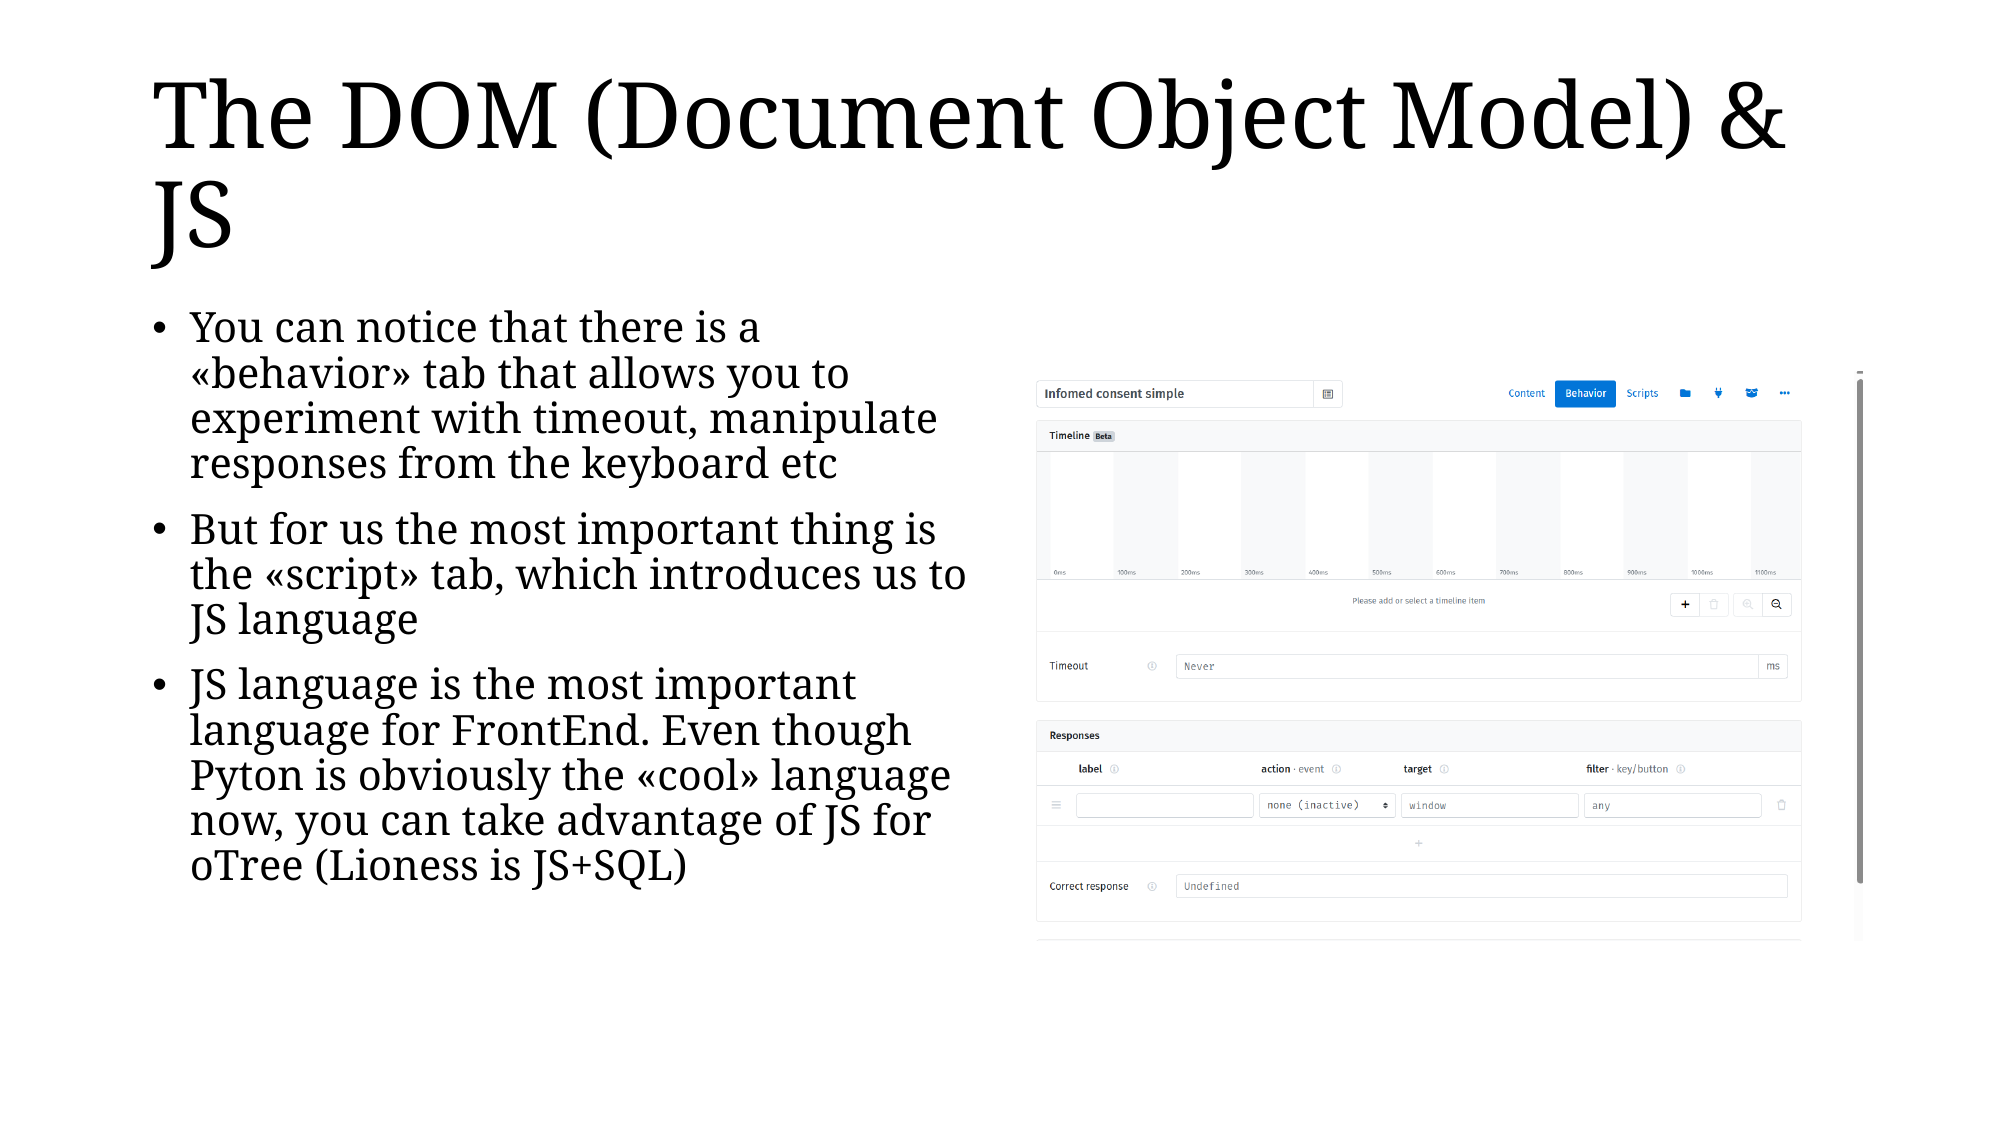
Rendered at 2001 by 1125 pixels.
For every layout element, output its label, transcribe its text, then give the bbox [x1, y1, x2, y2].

list You can notice that there is a «behavior» tab that allows you to experiment with timeout, manipulate responses from the keyboard etc But for us the most important thing is the «script» tab, which introduces us to JS language JS language is the most important language for FrontEnd. Even though Pyton is obviously the «cool» language now, you can take advantage of JS for oTree (Lioness is JS+SQL) [137, 299, 988, 1014]
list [1011, 371, 1863, 942]
title The DOM (Document Object Model) & JS [137, 59, 1863, 278]
